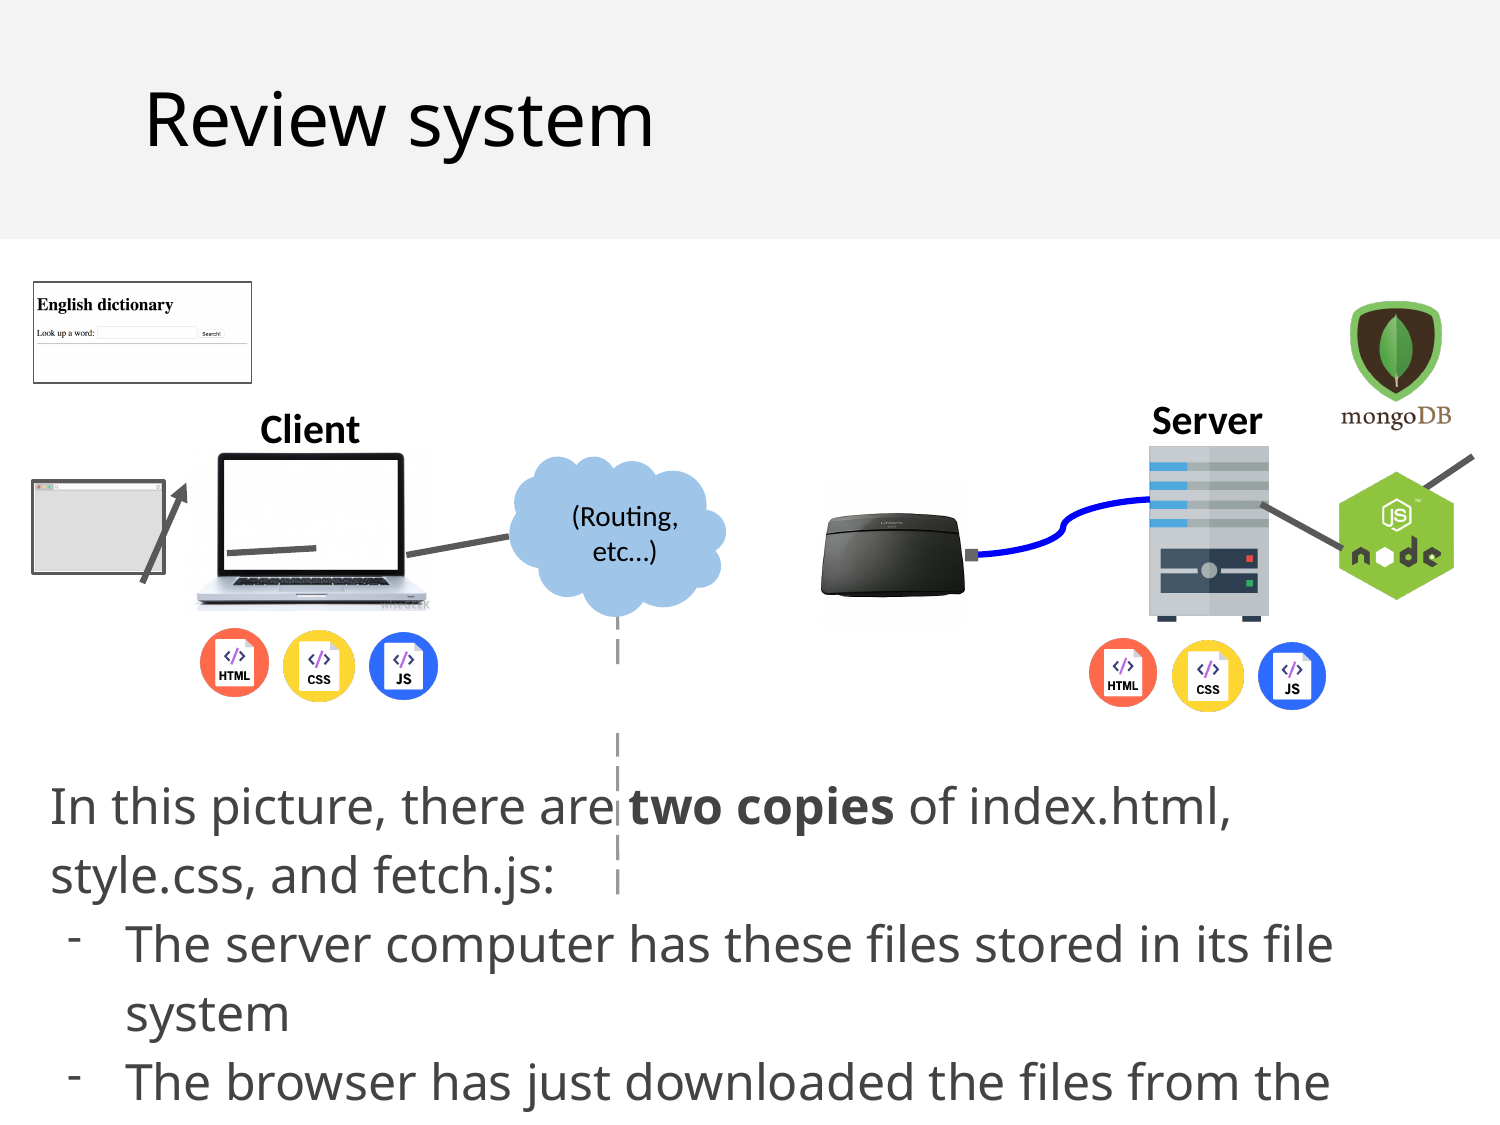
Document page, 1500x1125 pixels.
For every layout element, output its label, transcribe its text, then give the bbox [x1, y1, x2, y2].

text_box (Routing, etc…) [509, 456, 727, 617]
picture [33, 482, 163, 572]
picture [33, 282, 251, 383]
picture [821, 483, 965, 627]
picture [200, 628, 269, 697]
picture [1171, 639, 1244, 712]
picture [1113, 442, 1302, 631]
picture [1324, 282, 1468, 451]
picture [1329, 470, 1462, 603]
picture [369, 632, 438, 700]
picture [1258, 642, 1326, 710]
picture [283, 629, 356, 702]
picture [1089, 638, 1157, 707]
text_box Review system [128, 56, 1372, 183]
text_box In this picture, there are two copies of index.html, style.css, and fetch.js: The server computer has these files stored in its file system The browser has just downloaded the files from the server [35, 750, 1465, 1074]
picture [186, 449, 433, 611]
text_box Client [188, 371, 433, 449]
text_box Server [1085, 361, 1330, 474]
text_box [166, 486, 181, 530]
